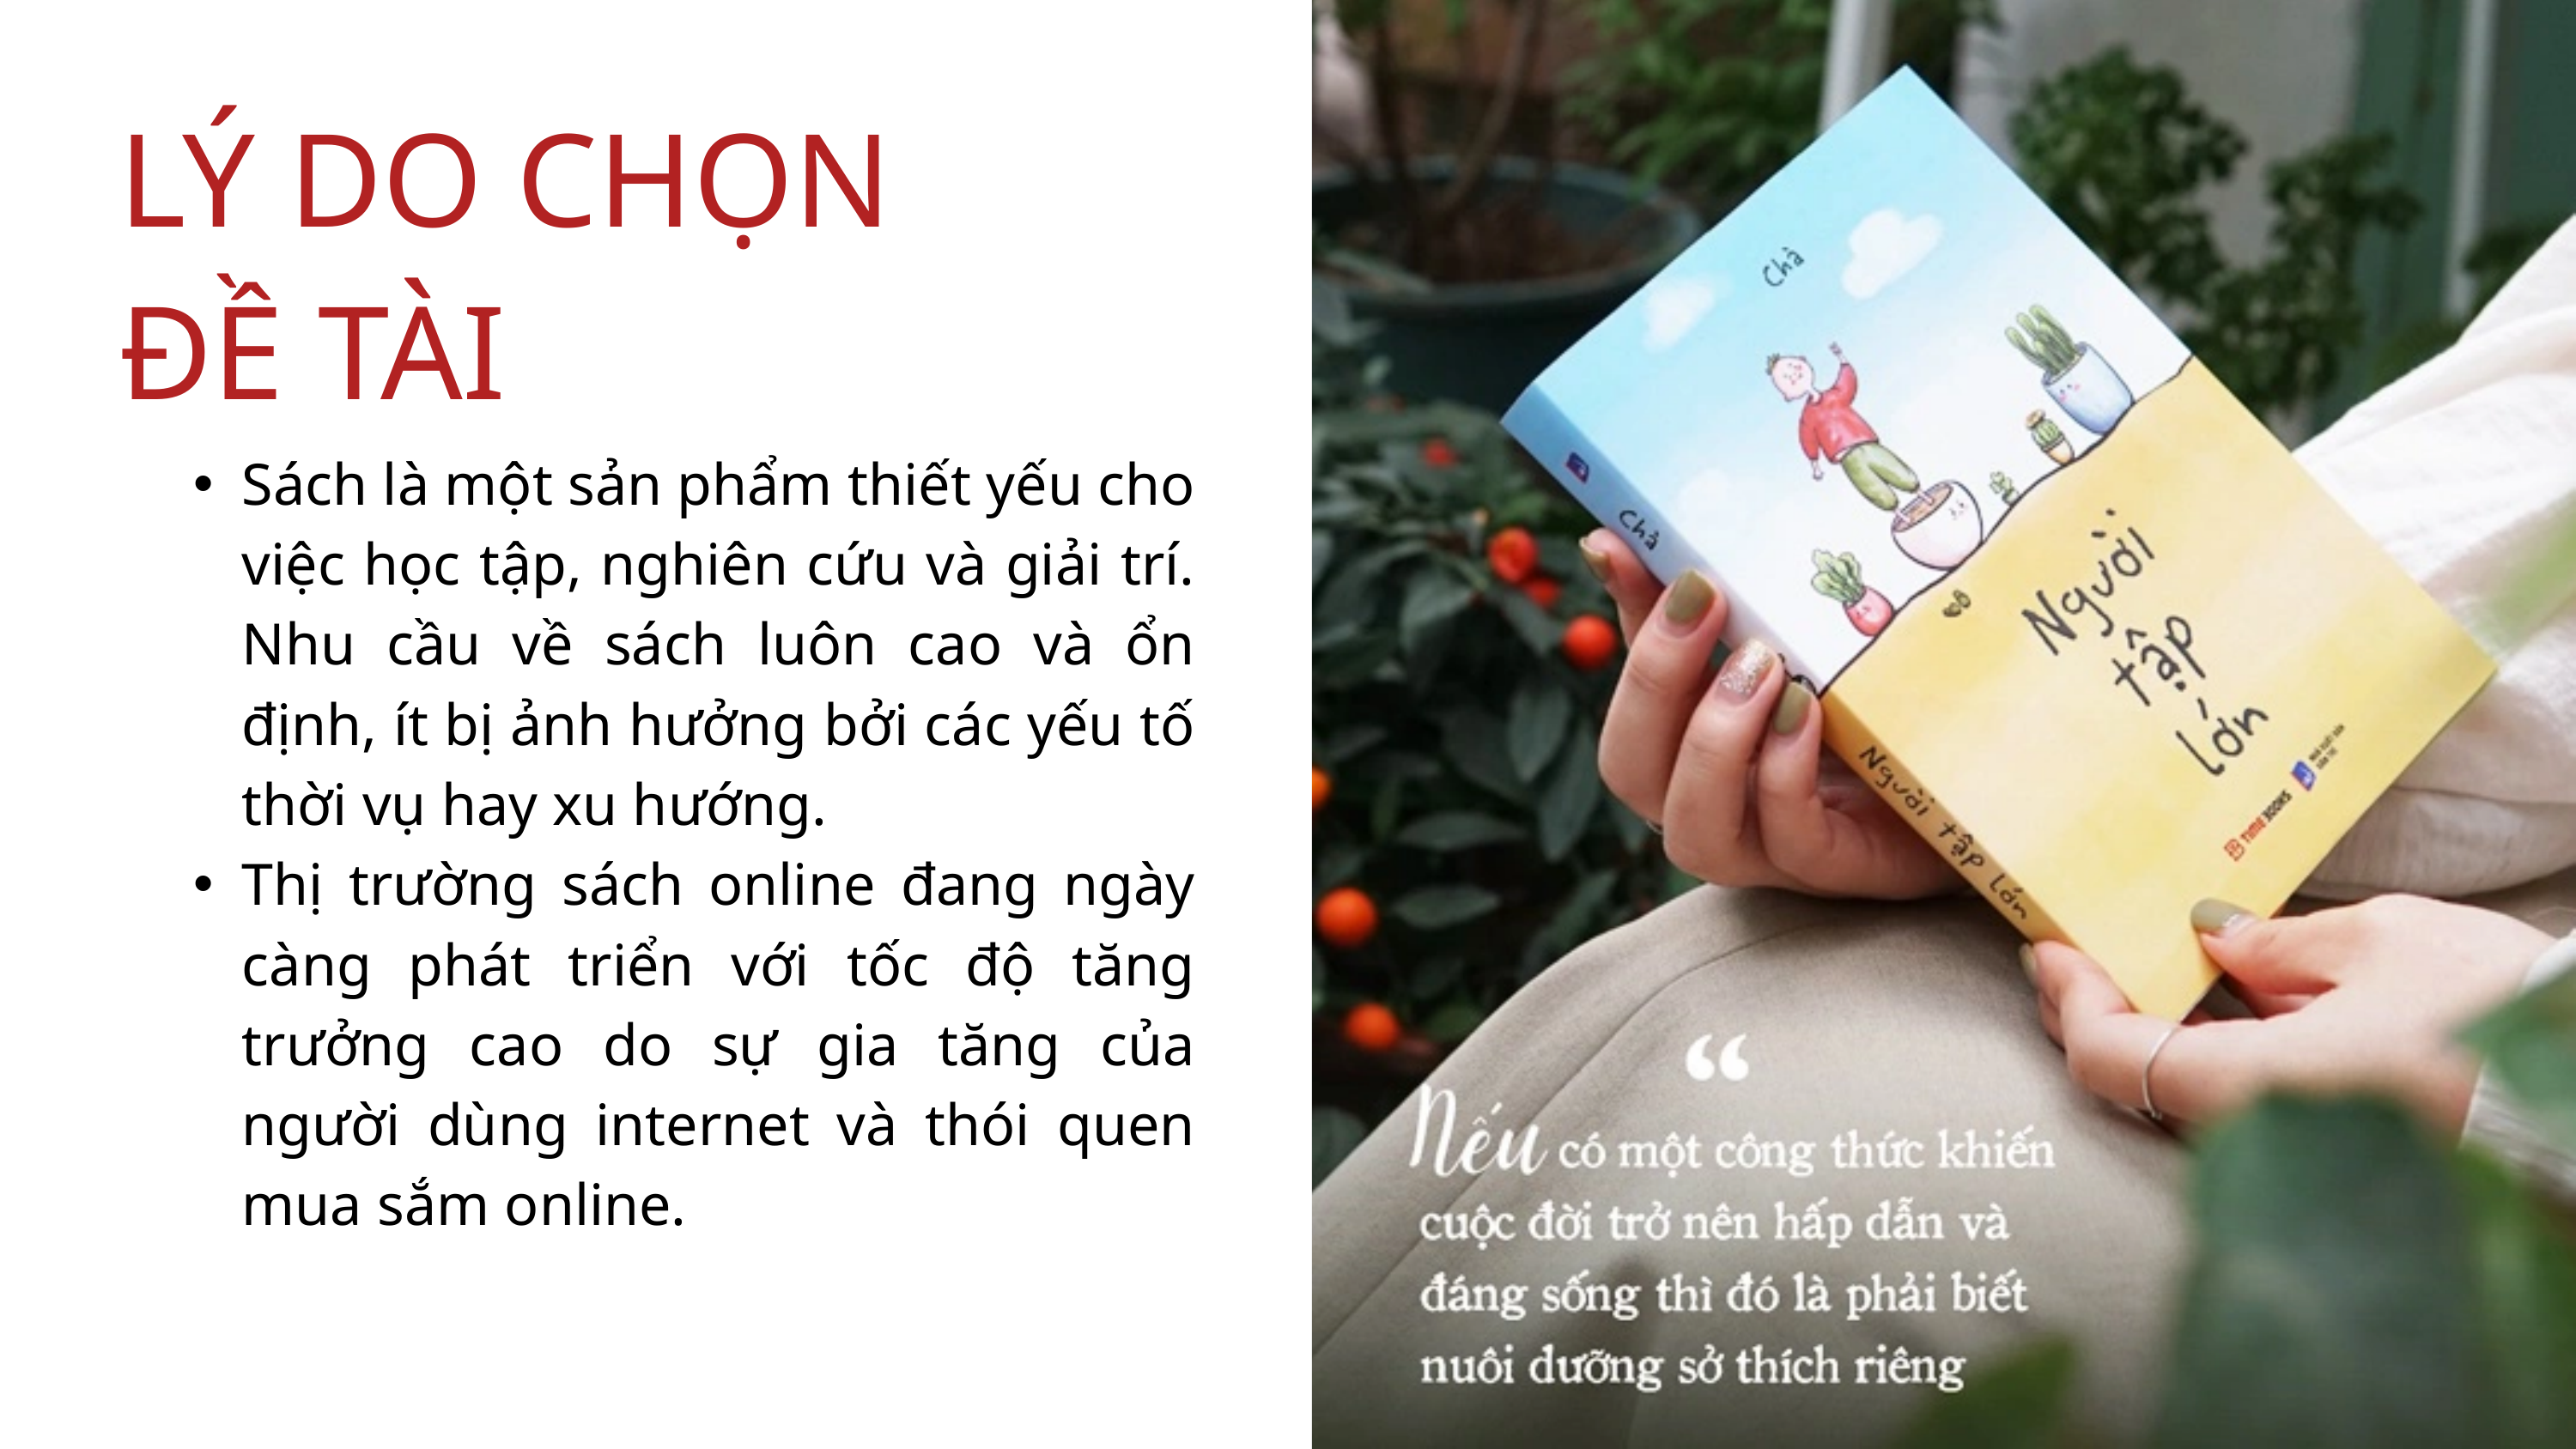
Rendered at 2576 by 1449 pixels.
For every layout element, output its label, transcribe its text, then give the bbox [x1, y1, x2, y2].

text_box Sách là một sản phẩm thiết yếu cho việc học tập, nghiên cứu và giải trí. Nhu cầu về sách luôn cao và ổn định, ít bị ảnh hưởng bởi các yếu tố thời vụ hay xu hướng. Thị trường sách online đang ngày càng phát triển với tốc độ tăng trưởng cao do sự gia tăng của người dùng internet và thói quen mua sắm online. [144, 436, 1196, 1318]
text_box LÝ DO CHỌN ĐỀ TÀI [118, 80, 1063, 426]
text_box [1311, 0, 2576, 1449]
